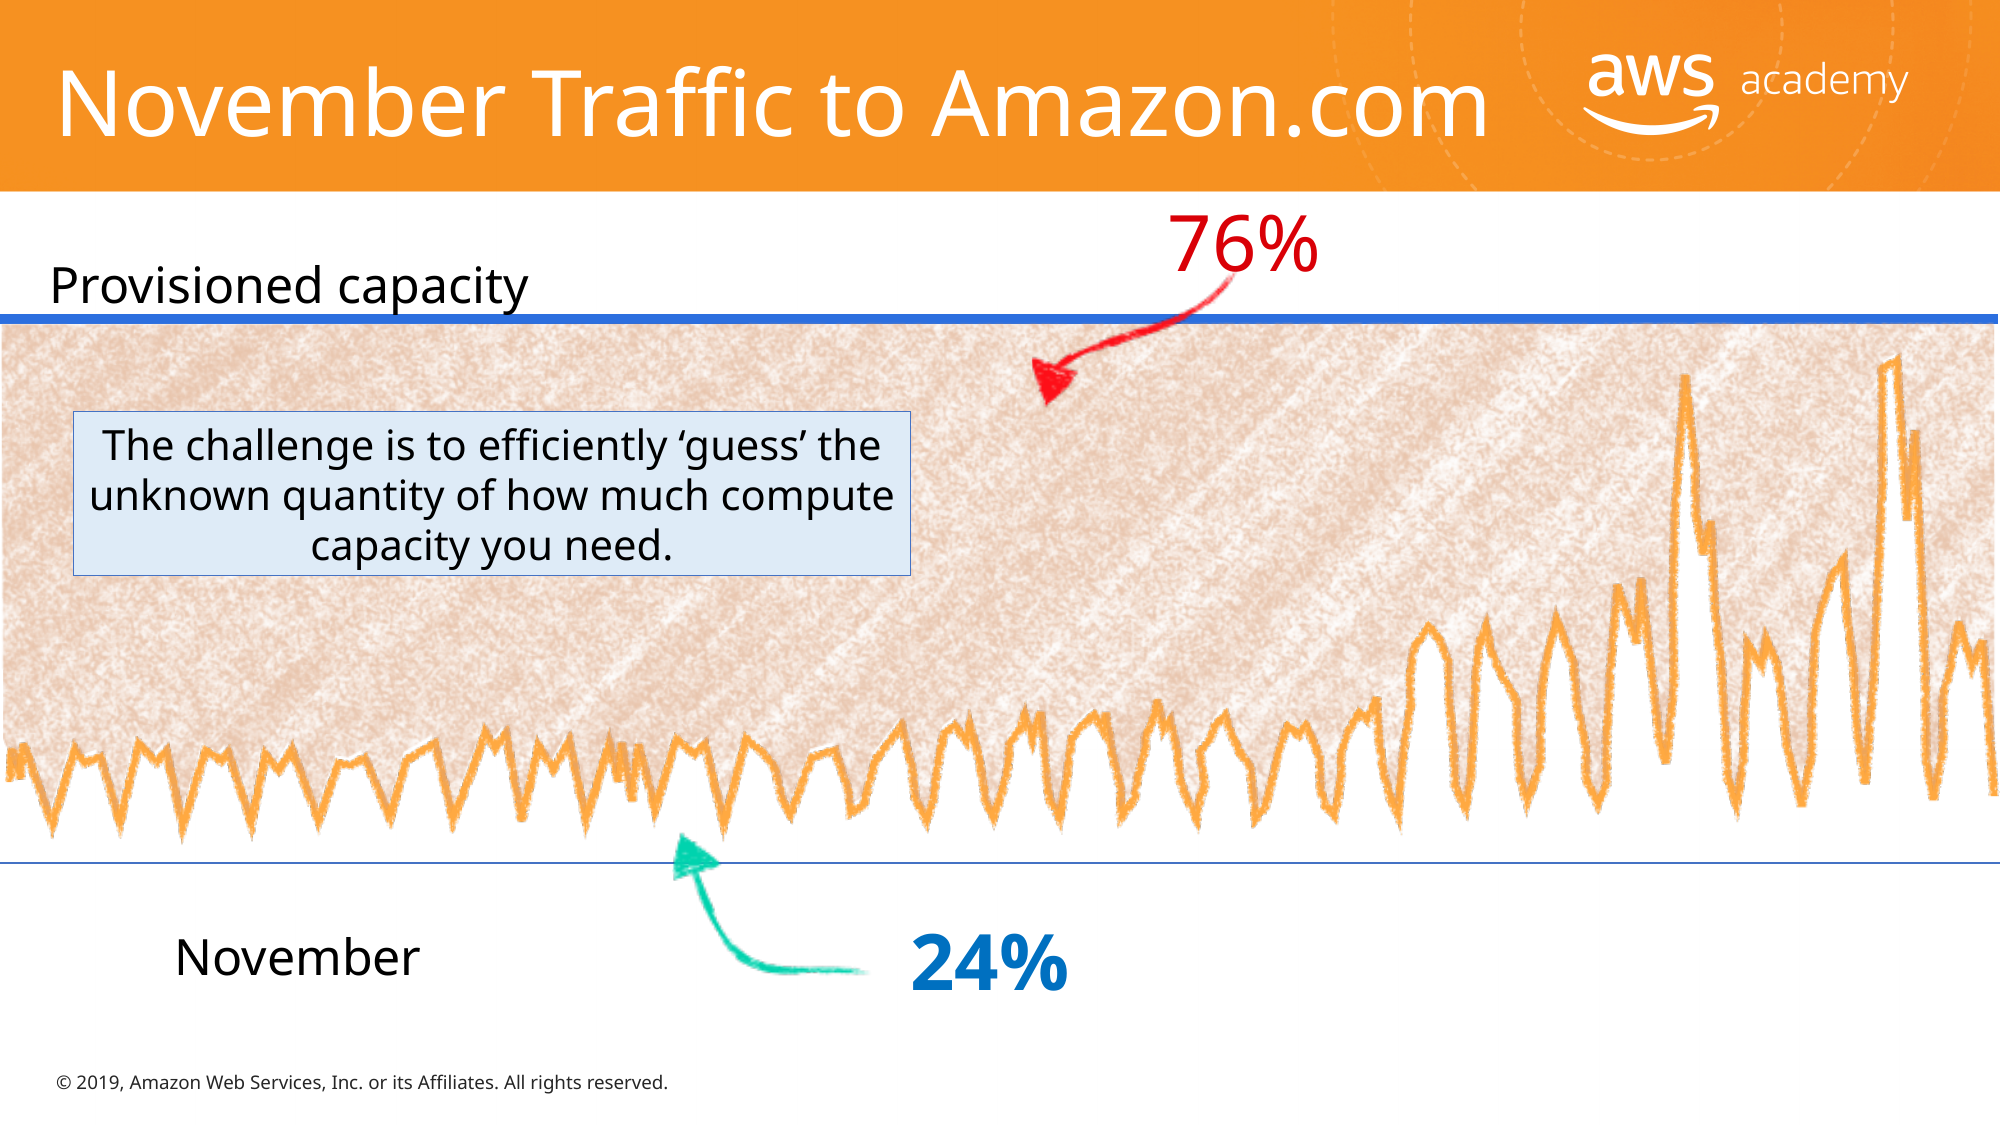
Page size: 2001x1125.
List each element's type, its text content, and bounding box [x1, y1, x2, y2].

text_box 24% [910, 912, 1059, 984]
text_box November [0, 924, 611, 1007]
text_box 76% [1167, 193, 1317, 266]
title November Traffic to Amazon.com [39, 43, 1863, 172]
picture [0, 0, 2000, 1125]
text_box Provisioned capacity [49, 253, 511, 318]
